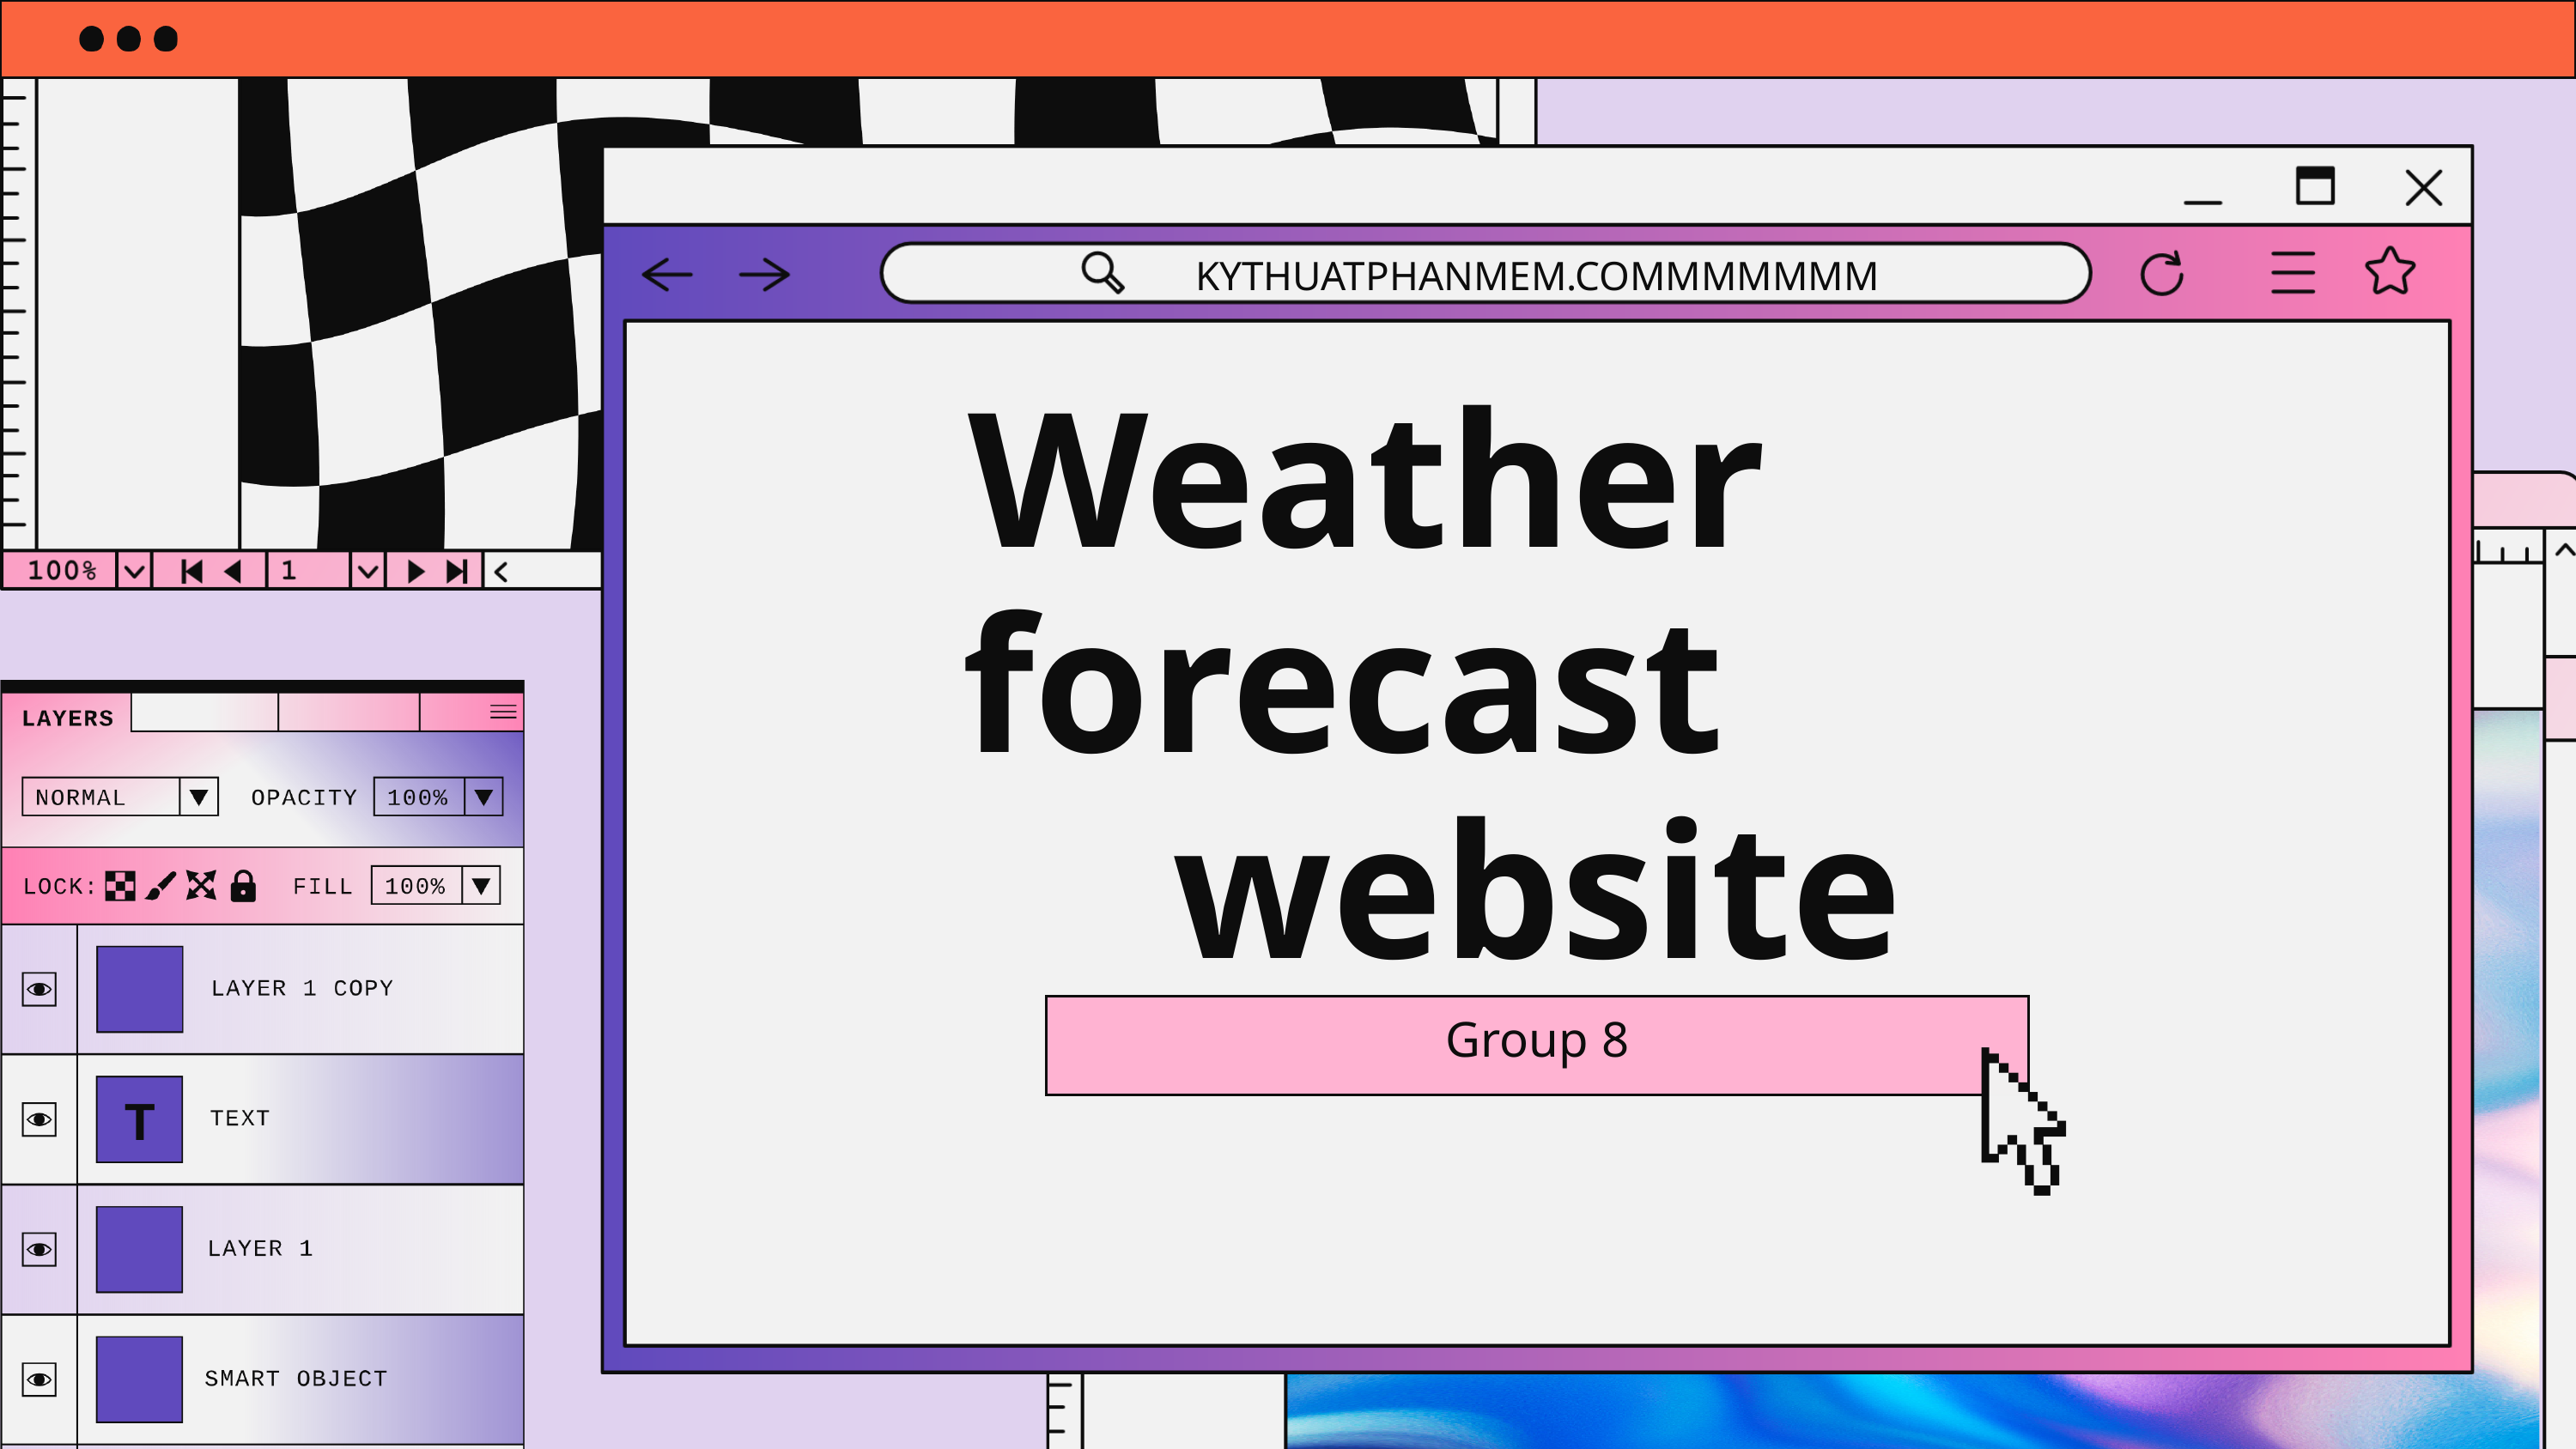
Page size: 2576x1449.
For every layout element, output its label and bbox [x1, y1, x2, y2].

text_box [0, 680, 525, 1449]
text_box [0, 0, 2576, 78]
text_box [600, 144, 2475, 1375]
text_box [0, 88, 1538, 591]
text_box [1046, 996, 2029, 1095]
text_box [1046, 470, 2576, 1449]
